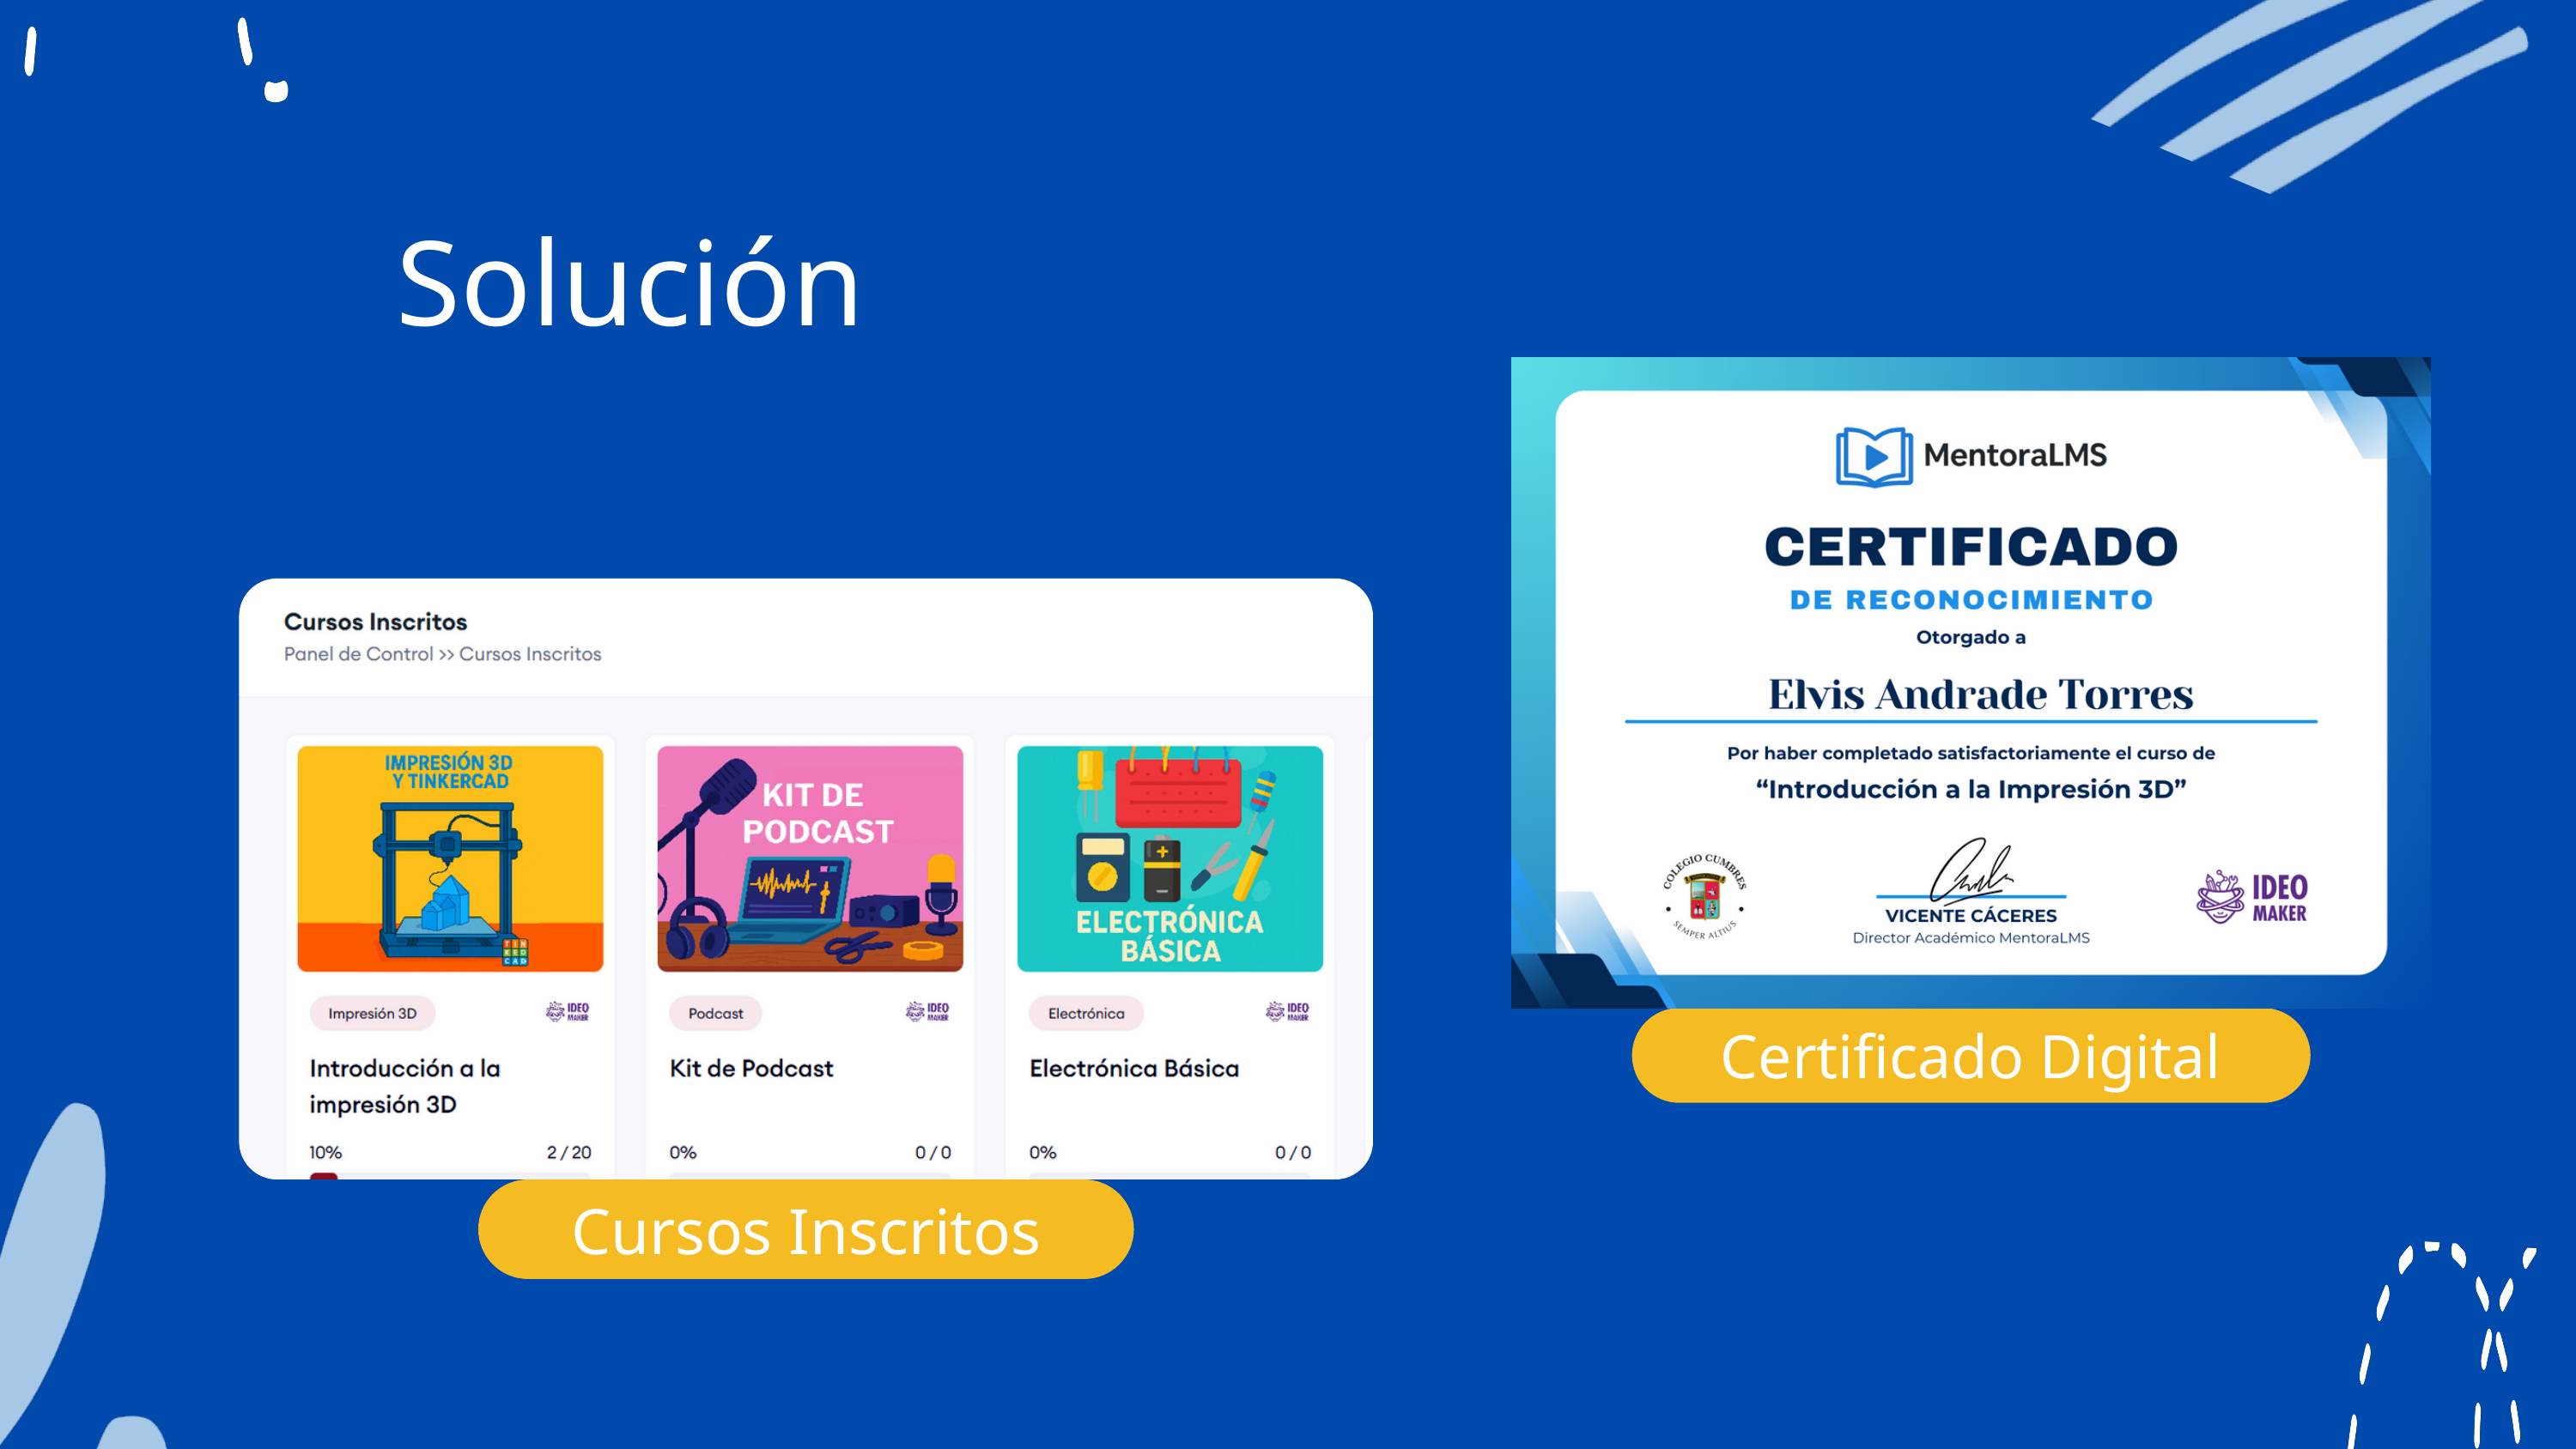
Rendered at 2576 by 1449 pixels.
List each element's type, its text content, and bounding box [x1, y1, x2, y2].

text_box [1631, 1007, 2311, 1104]
text_box [1511, 357, 2432, 1009]
text_box [2271, 1233, 2537, 1449]
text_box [239, 578, 1374, 1180]
text_box Solución [239, 208, 1023, 349]
text_box [0, 1102, 172, 1449]
text_box [2044, 0, 2576, 323]
text_box [0, 0, 335, 257]
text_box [477, 1179, 1134, 1280]
